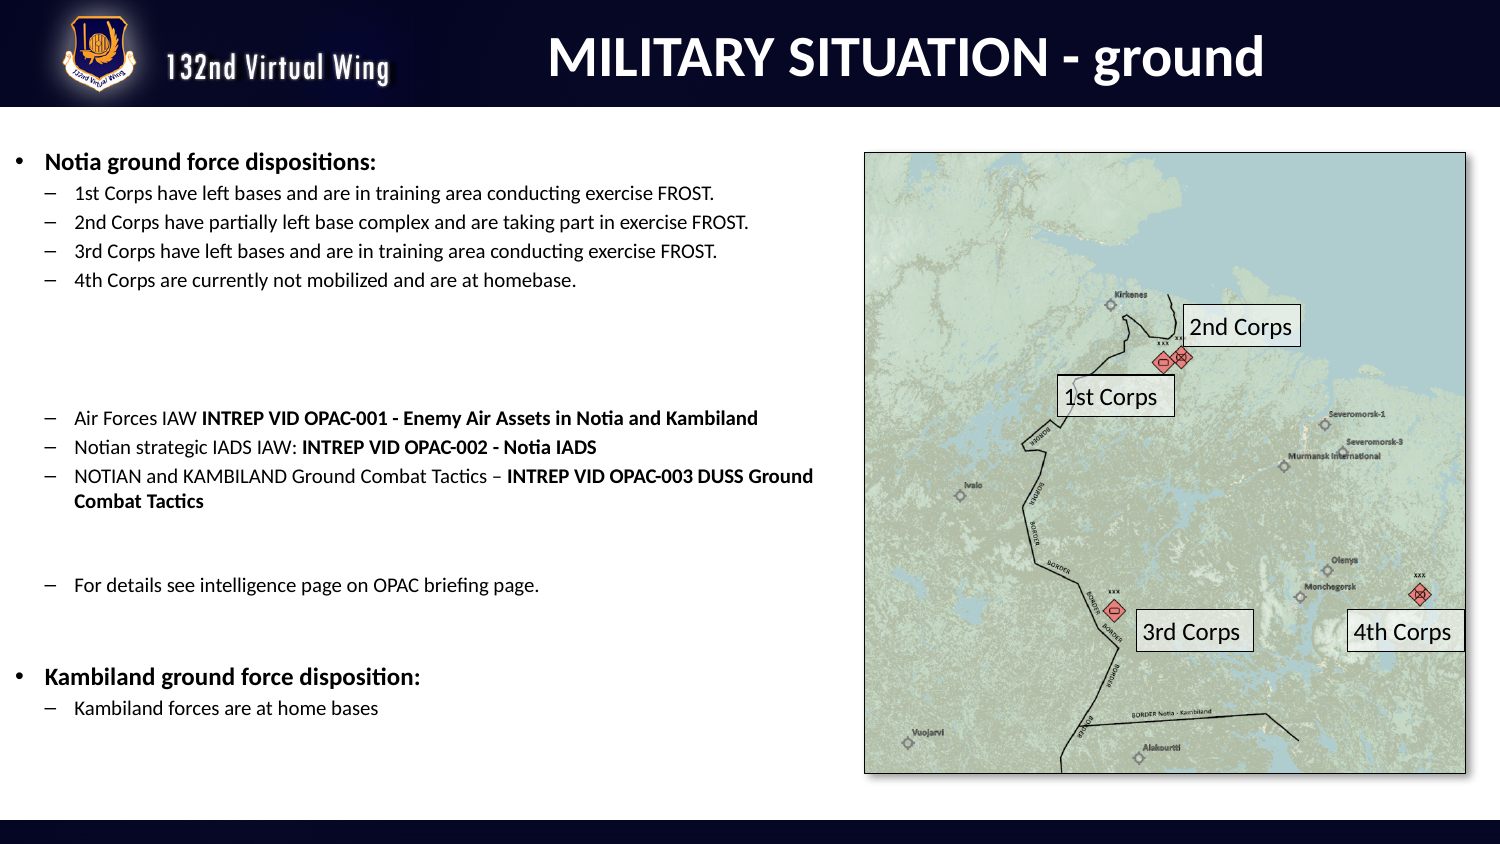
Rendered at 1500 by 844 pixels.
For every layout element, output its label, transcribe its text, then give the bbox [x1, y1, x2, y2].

picture [0, 820, 1500, 844]
picture [0, 0, 316, 107]
list Notia ground force dispositions: 1st Corps have left bases and are in training area conducting exercise FROST. 2nd Corps have partially left base complex and are taking part in exercise FROST. 3rd Corps have left bases and are in training area conducting exercise FROST. 4th Corps are currently not mobilized and are at homebase. Air Forces IAW INTREP VID OPAC-001 - Enemy Air Assets in Notia and Kambiland Notian strategic IADS IAW: INTREP VID OPAC-002 - Notia IADS NOTIAN and KAMBILAND Ground Combat Tactics – INTREP VID OPAC-003 DUSS Ground Combat Tactics For details see intelligence page on OPAC briefing page. Kambiland ground force disposition: Kambiland forces are at home bases [0, 138, 868, 824]
picture [864, 152, 1466, 774]
title MILITARY SITUATION - ground [316, 0, 1498, 107]
